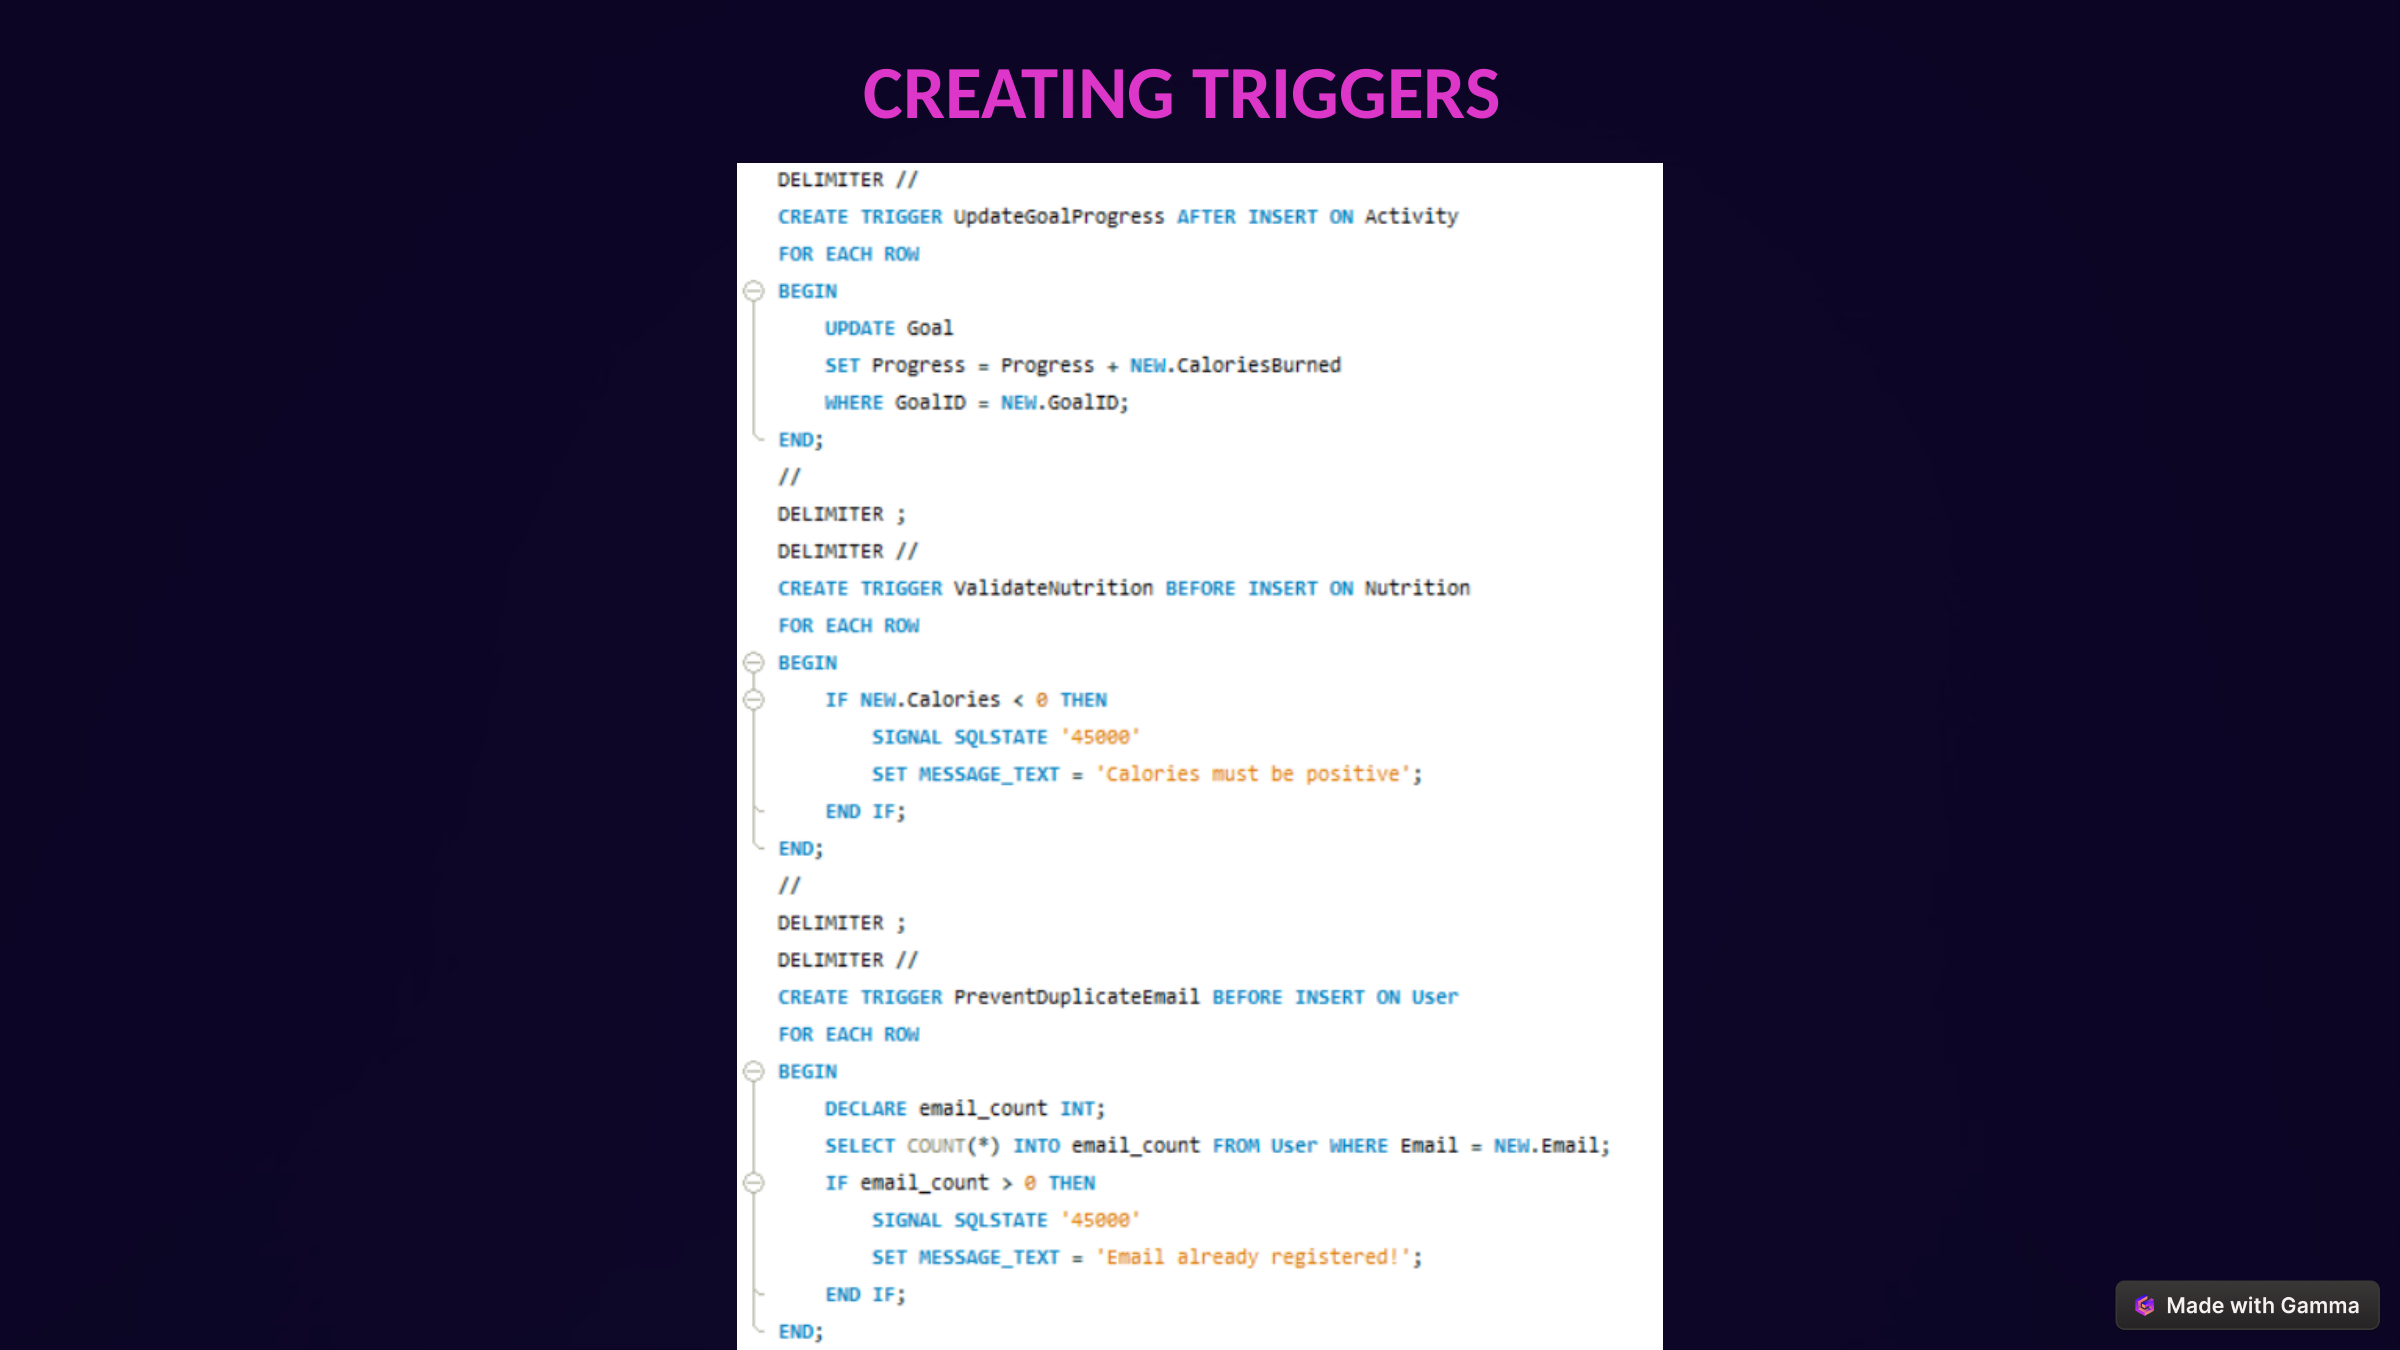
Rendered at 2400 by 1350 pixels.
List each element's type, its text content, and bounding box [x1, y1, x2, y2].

picture [737, 163, 1663, 1350]
picture [2106, 1271, 2389, 1339]
text_box CREATING TRIGGERS [856, 36, 1544, 163]
